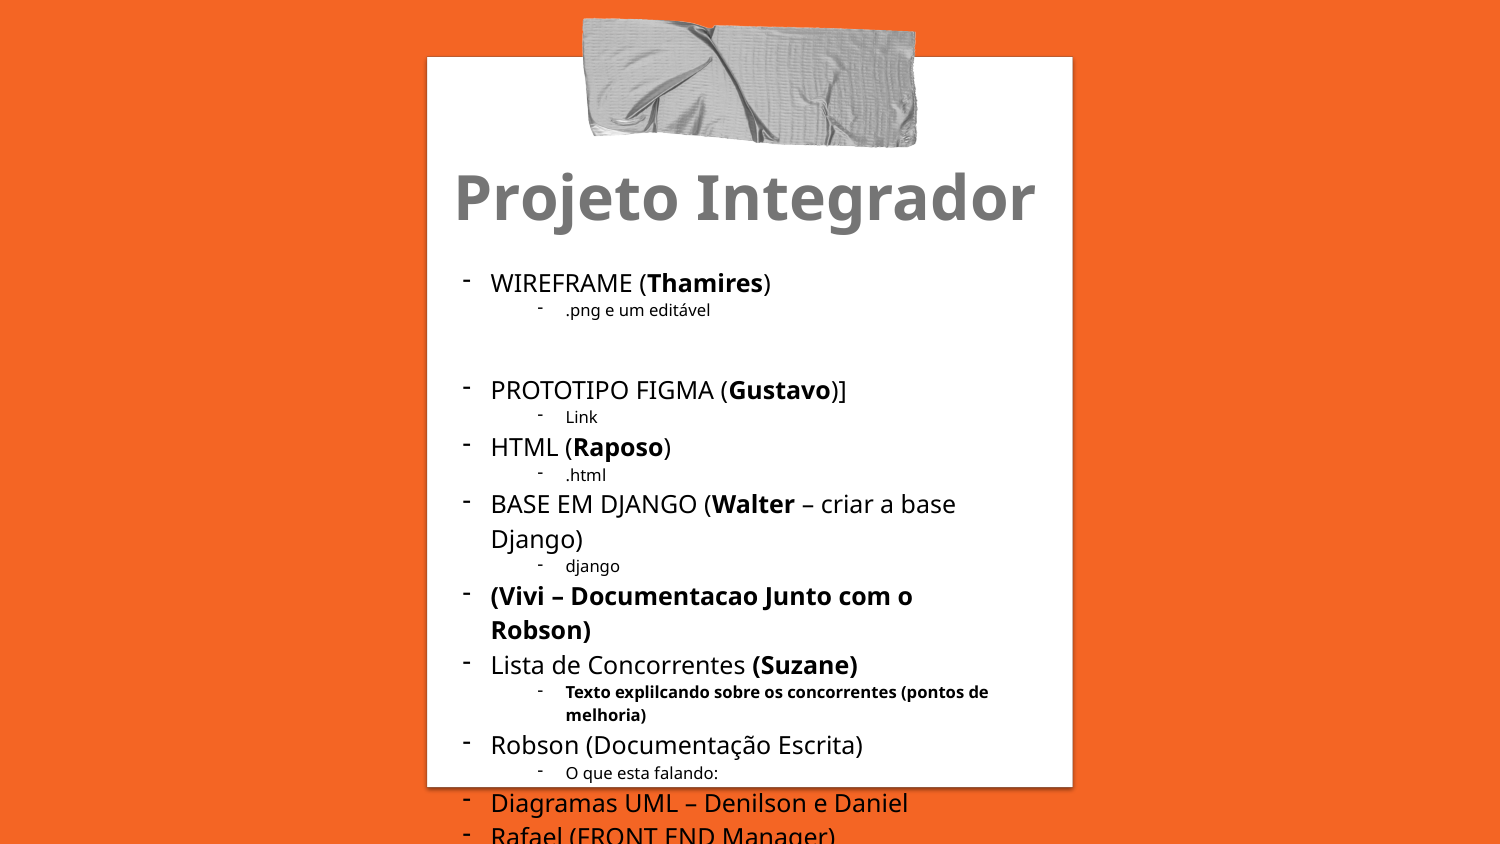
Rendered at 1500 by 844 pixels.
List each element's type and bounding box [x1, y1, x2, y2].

picture [400, 16, 1100, 818]
